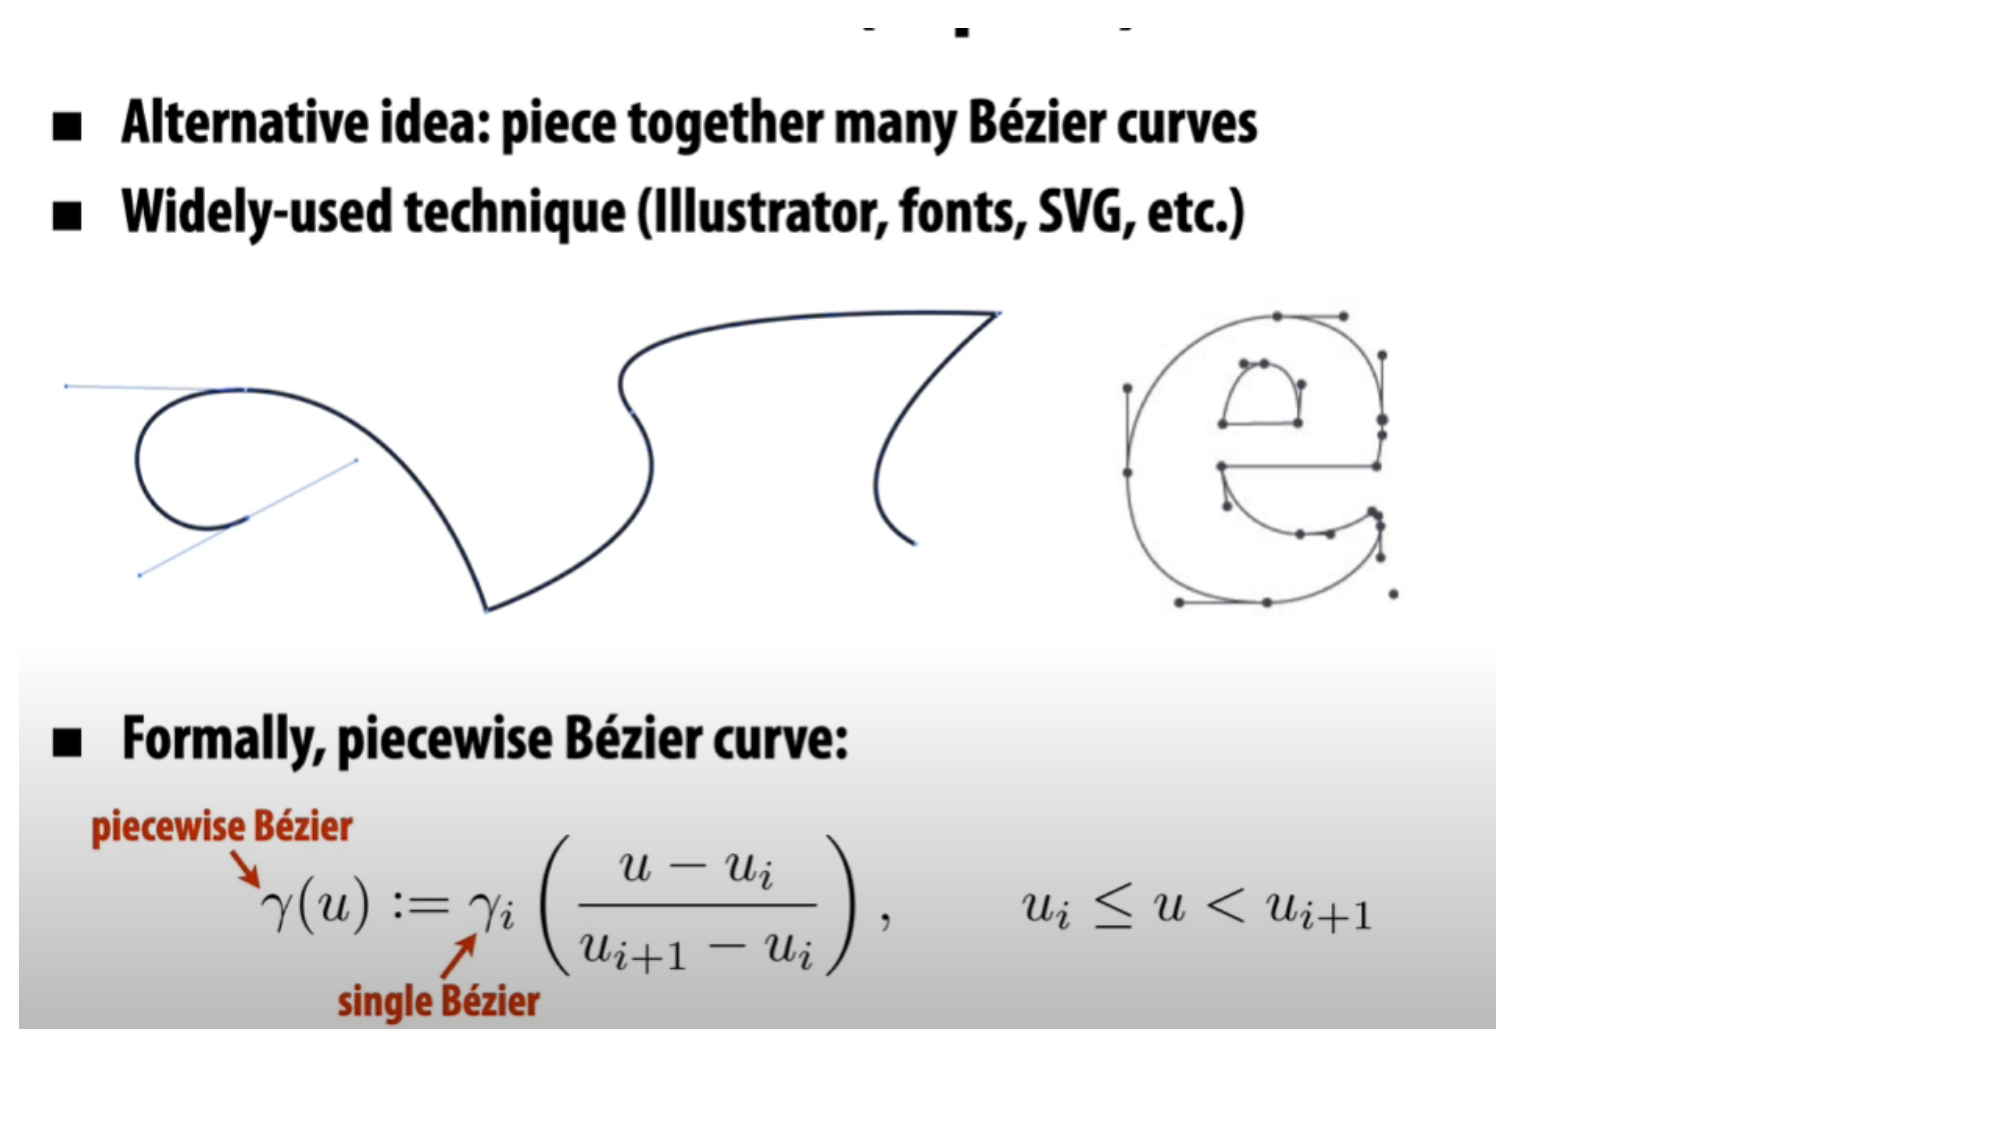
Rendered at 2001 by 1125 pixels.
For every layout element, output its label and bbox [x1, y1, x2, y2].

picture [19, 28, 1496, 1029]
